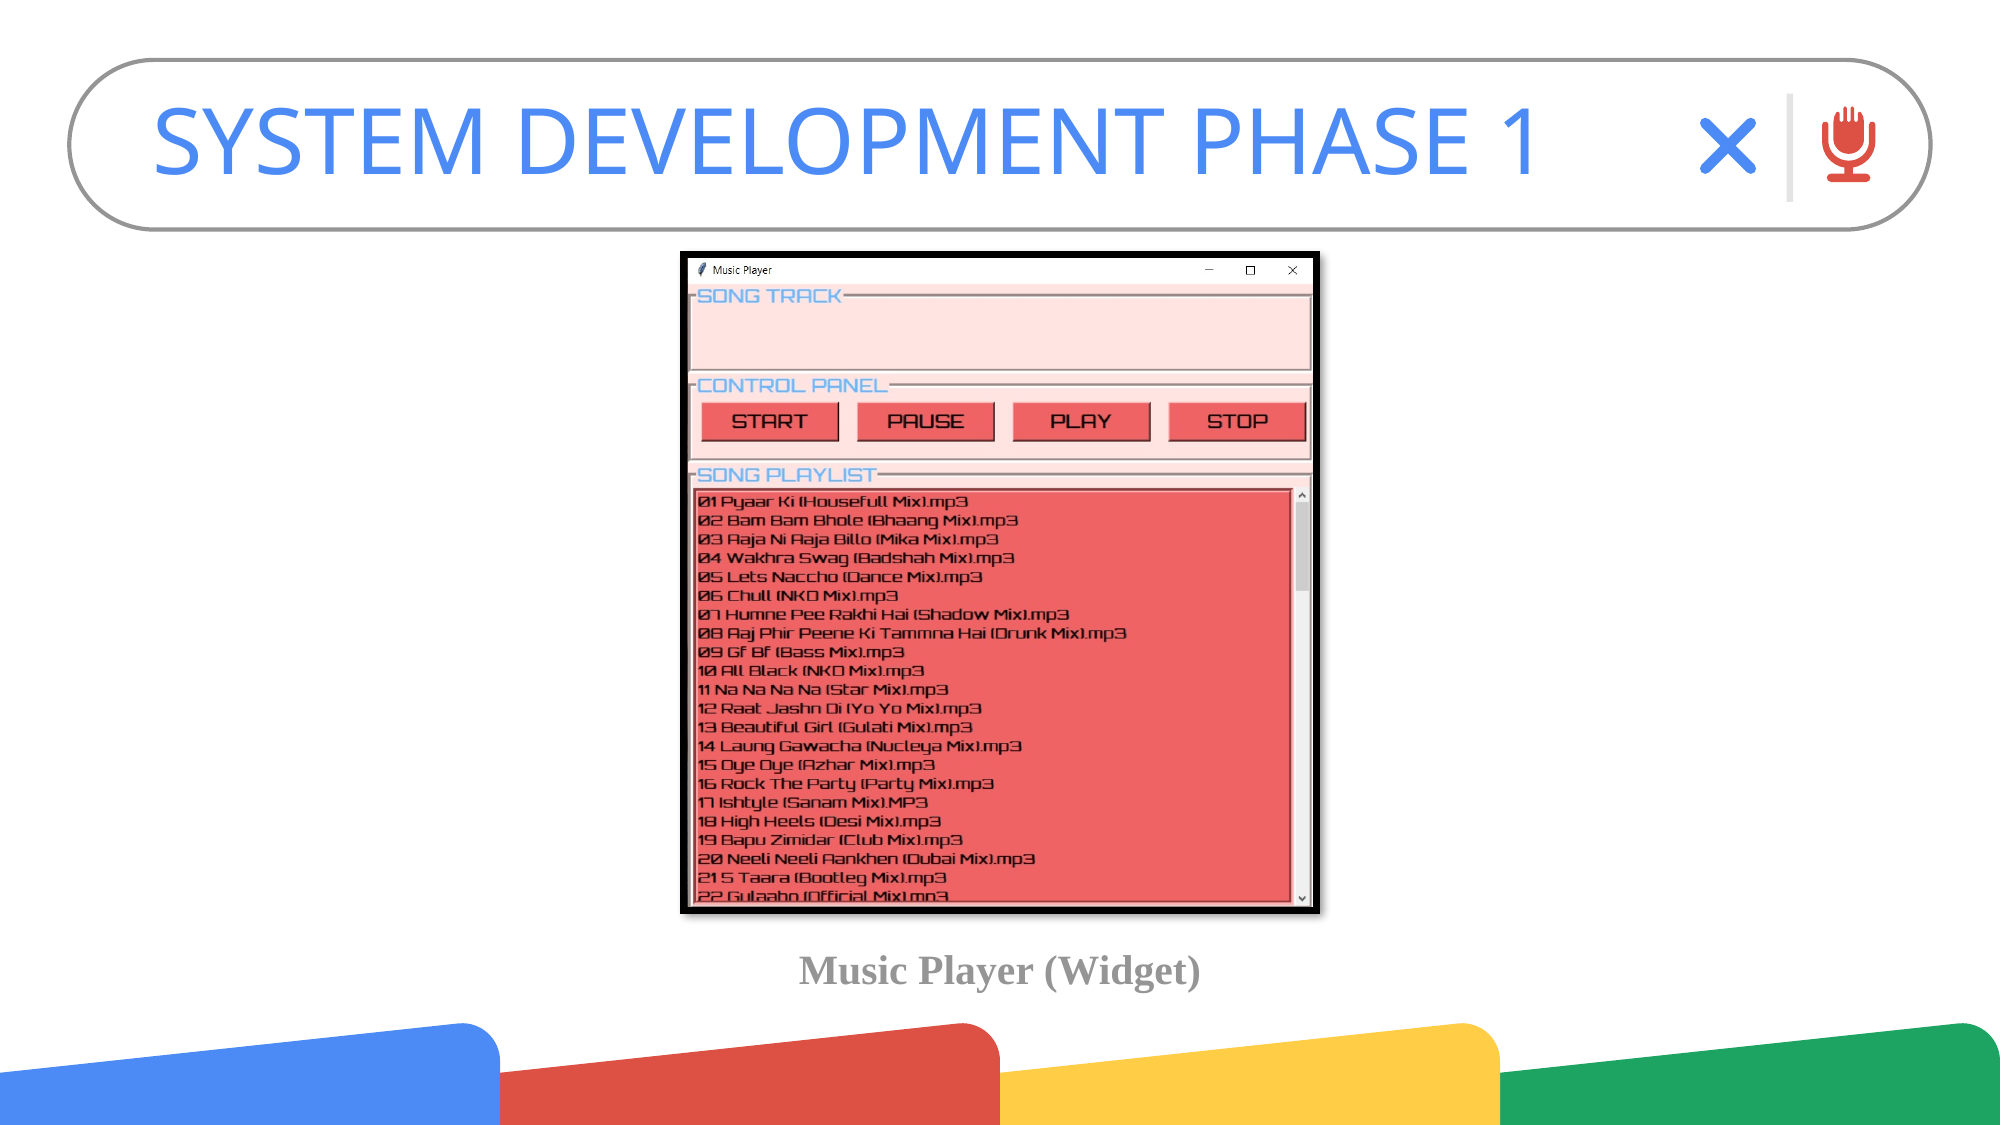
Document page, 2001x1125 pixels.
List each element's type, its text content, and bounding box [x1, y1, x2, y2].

text_box Music Player (Widget) [54, 935, 1945, 1001]
title SYSTEM DEVELOPMENT PHASE 1 [137, 59, 1650, 230]
picture [686, 257, 1314, 908]
